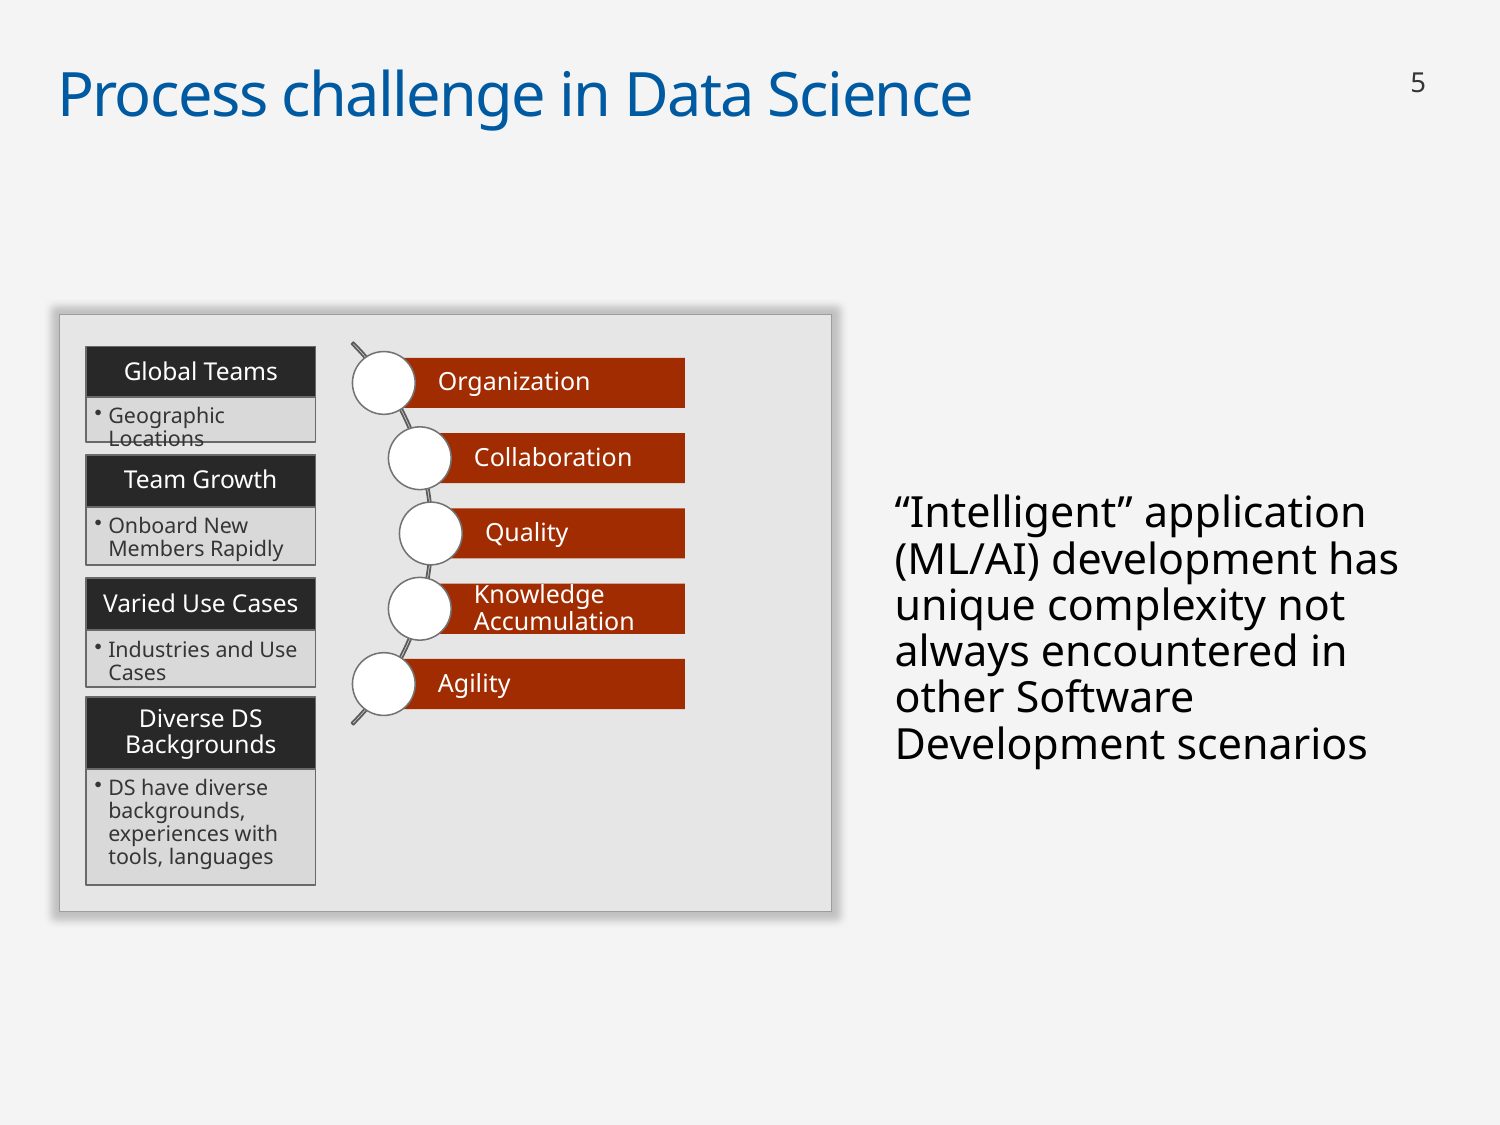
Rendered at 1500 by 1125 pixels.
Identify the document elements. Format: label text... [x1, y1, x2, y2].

text_box 5 [1388, 48, 1500, 117]
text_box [85, 332, 815, 886]
text_box [59, 314, 832, 912]
list “Intelligent” application (ML/AI) development has unique complexity not always encountered in other Software Development scenarios [870, 475, 1465, 740]
title Process challenge in Data Science [33, 48, 1467, 160]
